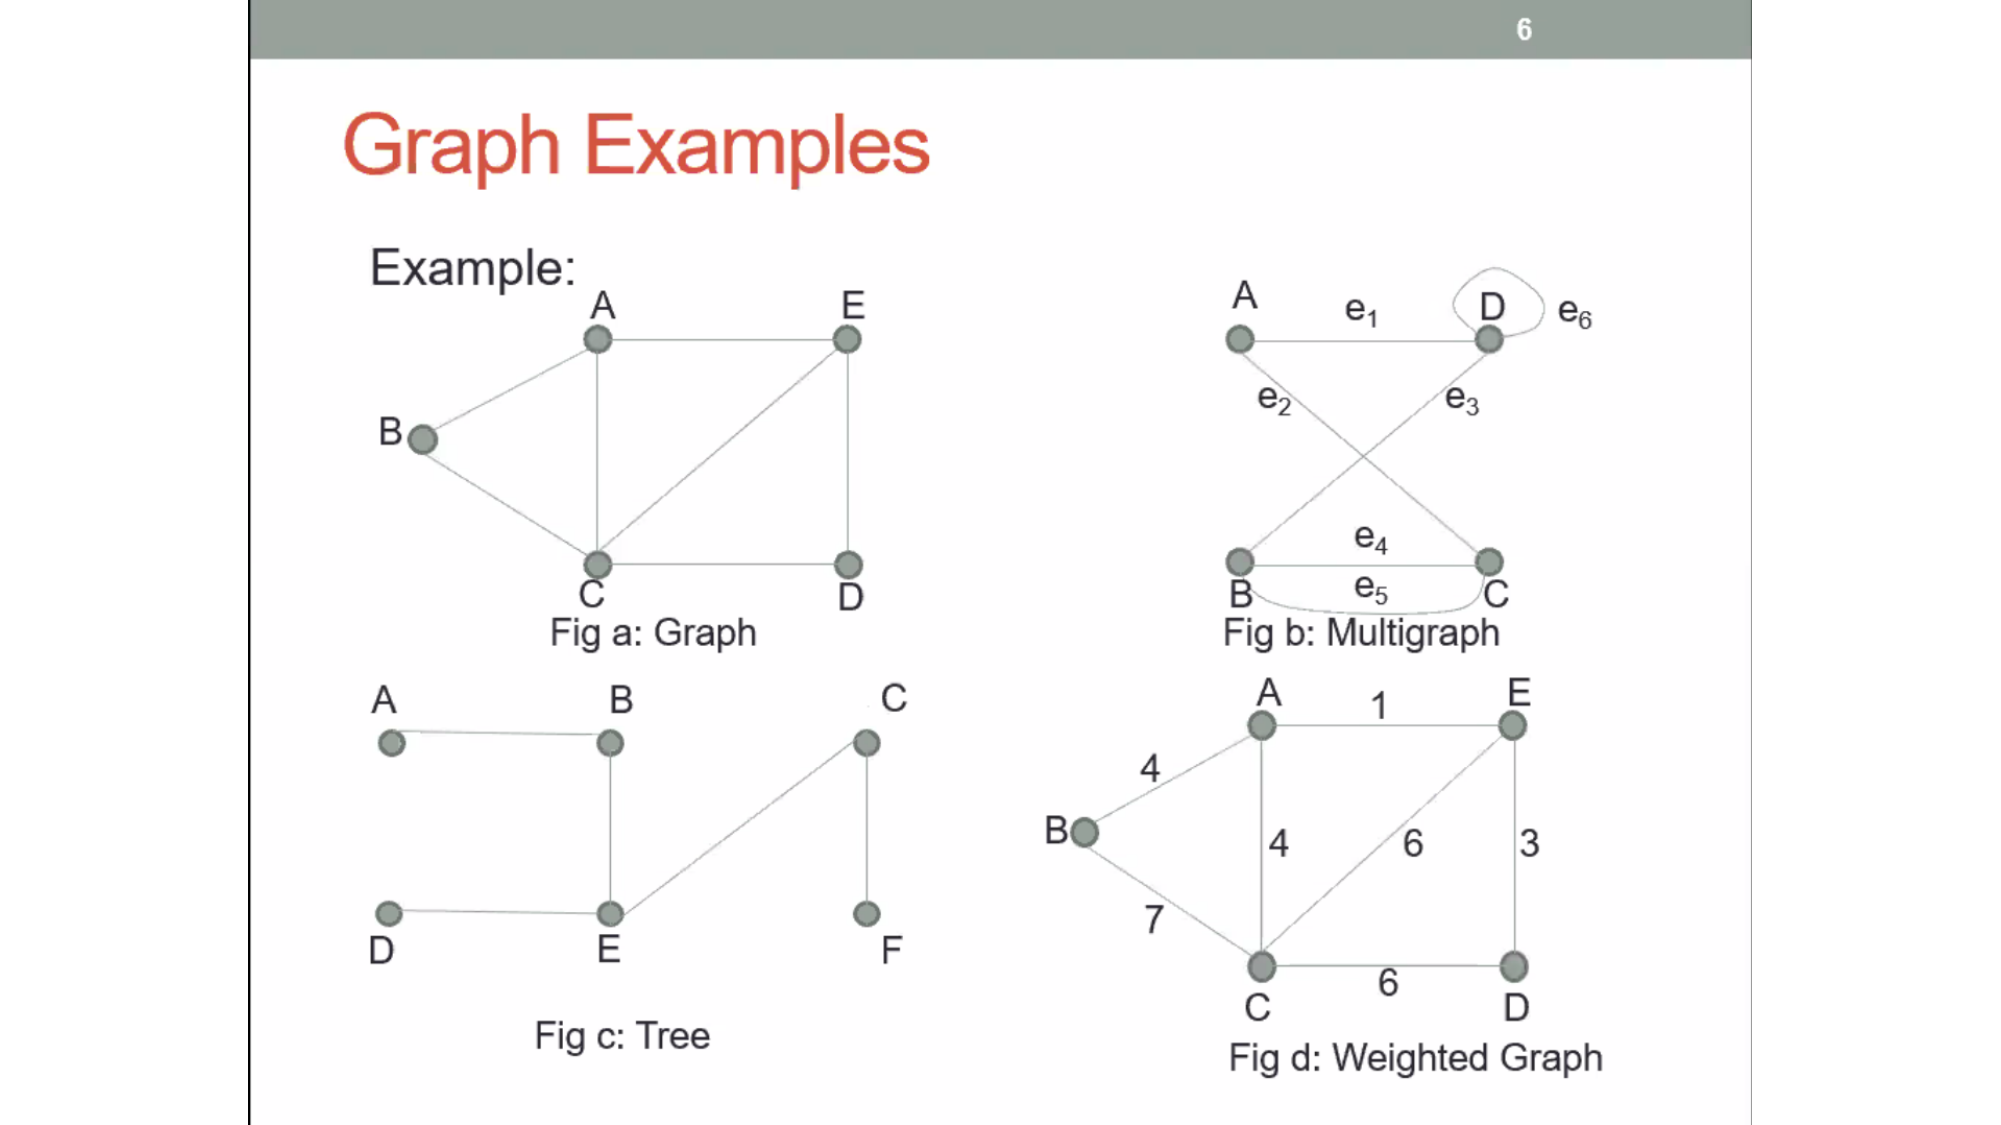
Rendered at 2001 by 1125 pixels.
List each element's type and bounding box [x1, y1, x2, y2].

picture [248, 0, 1752, 1125]
